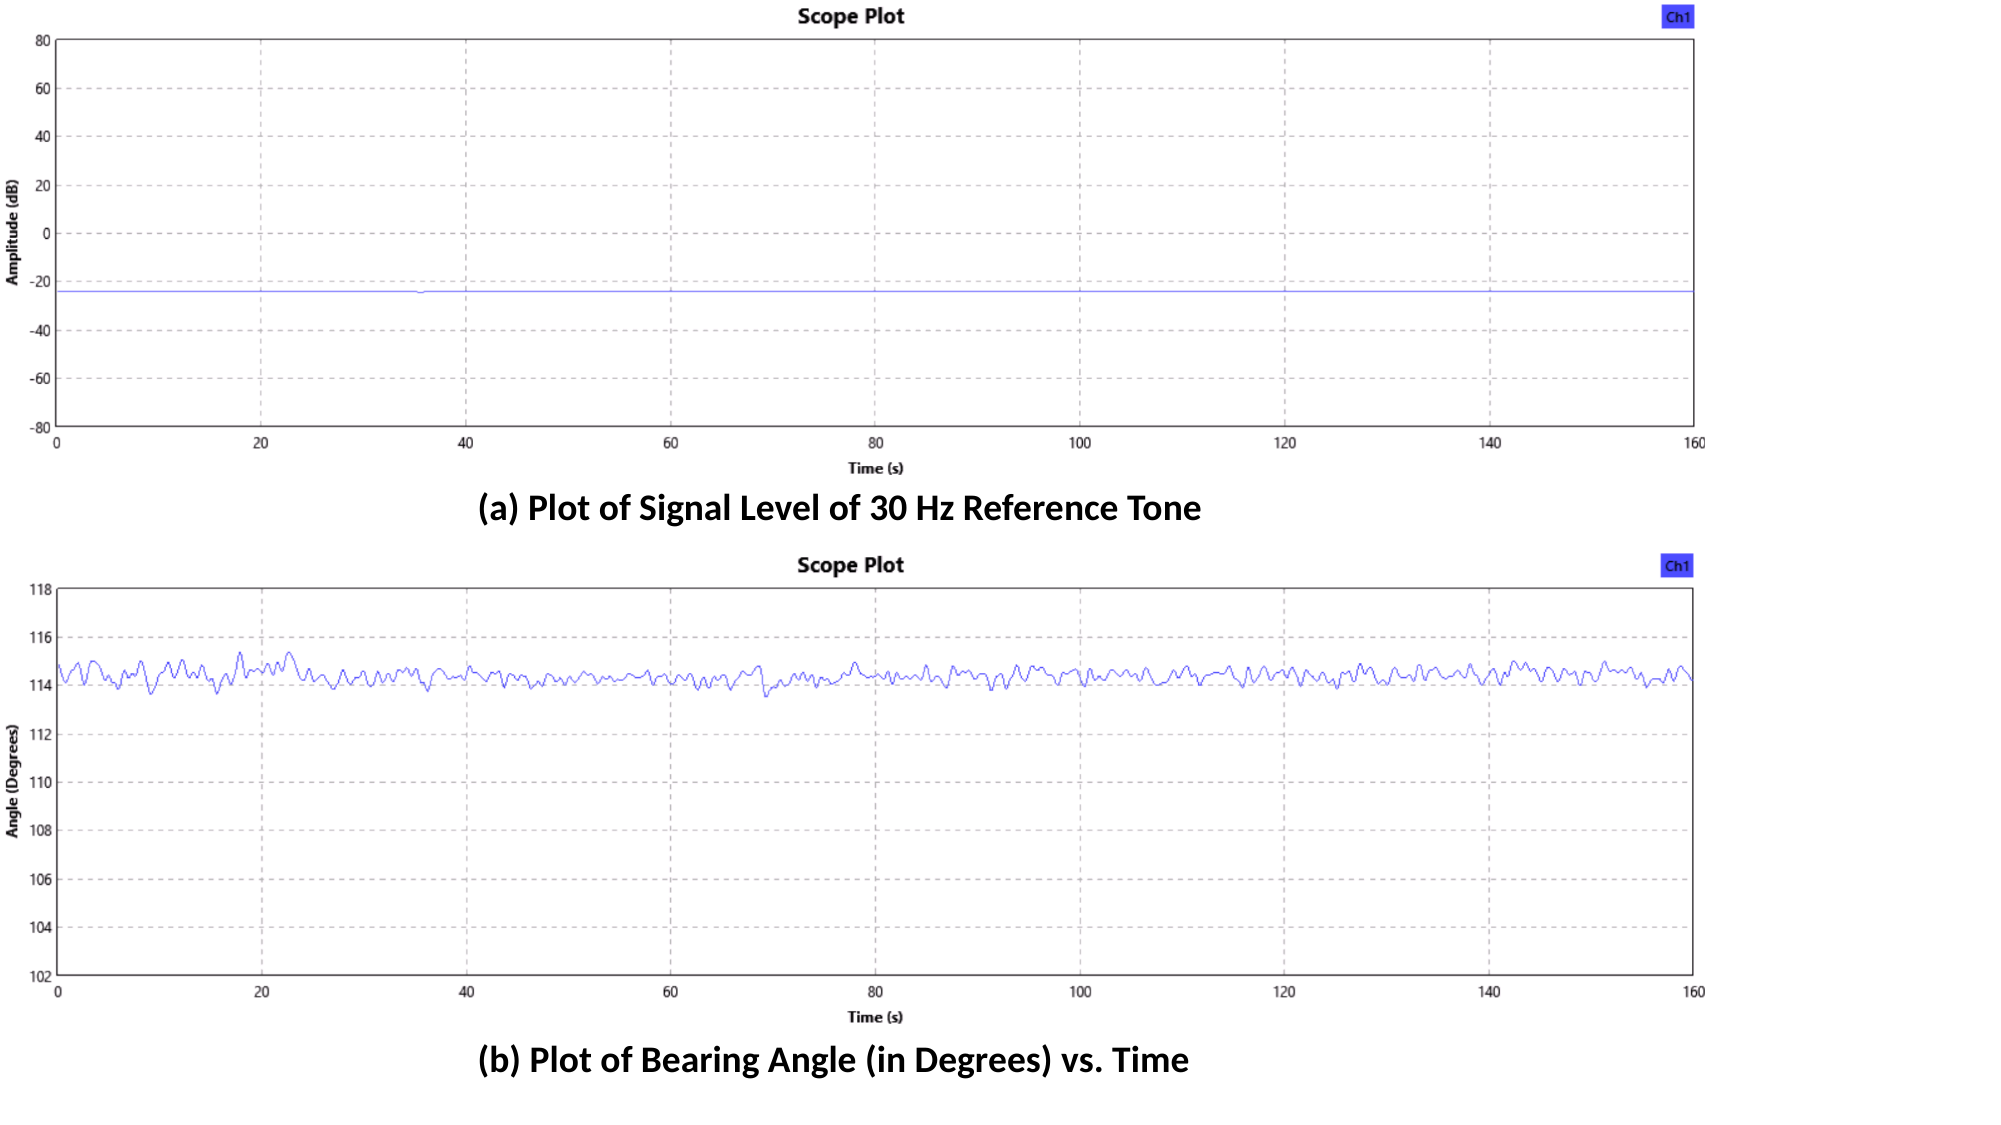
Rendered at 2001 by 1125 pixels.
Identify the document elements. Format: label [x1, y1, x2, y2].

text_box [0, 0, 1705, 1088]
